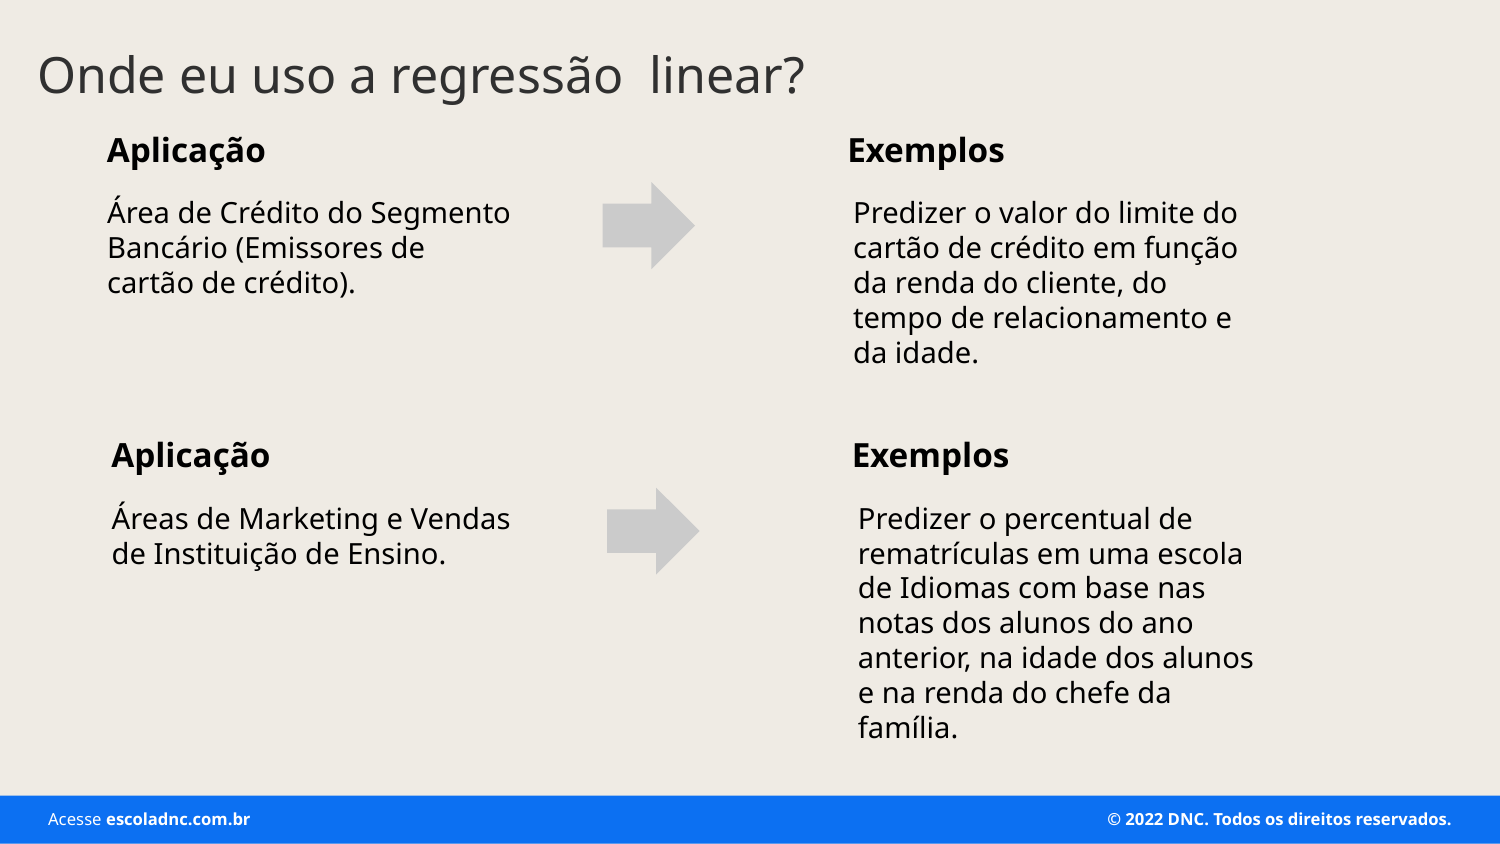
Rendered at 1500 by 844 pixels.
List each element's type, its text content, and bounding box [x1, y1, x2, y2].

text_box Áreas de Marketing e Vendas de Instituição de Ensino. [96, 492, 533, 578]
text_box Área de Crédito do Segmento Bancário (Emissores de cartão de crédito). [92, 186, 529, 307]
text_box Aplicação [96, 426, 298, 482]
text_box Predizer o percentual de rematrículas em uma escola de Idiomas com base nas notas dos alunos do ano anterior, na idade dos alunos e na renda do chefe da família. [842, 492, 1279, 753]
text_box [605, 485, 702, 577]
text_box [600, 180, 698, 272]
title Onde eu uso a regressão linear? [26, 11, 1042, 143]
text_box Aplicação [92, 121, 293, 176]
text_box Exemplos [832, 121, 1034, 176]
text_box Predizer o valor do limite do cartão de crédito em função da renda do cliente, do tempo de relacionamento e da idade. [838, 186, 1275, 377]
text_box Exemplos [837, 426, 1038, 482]
